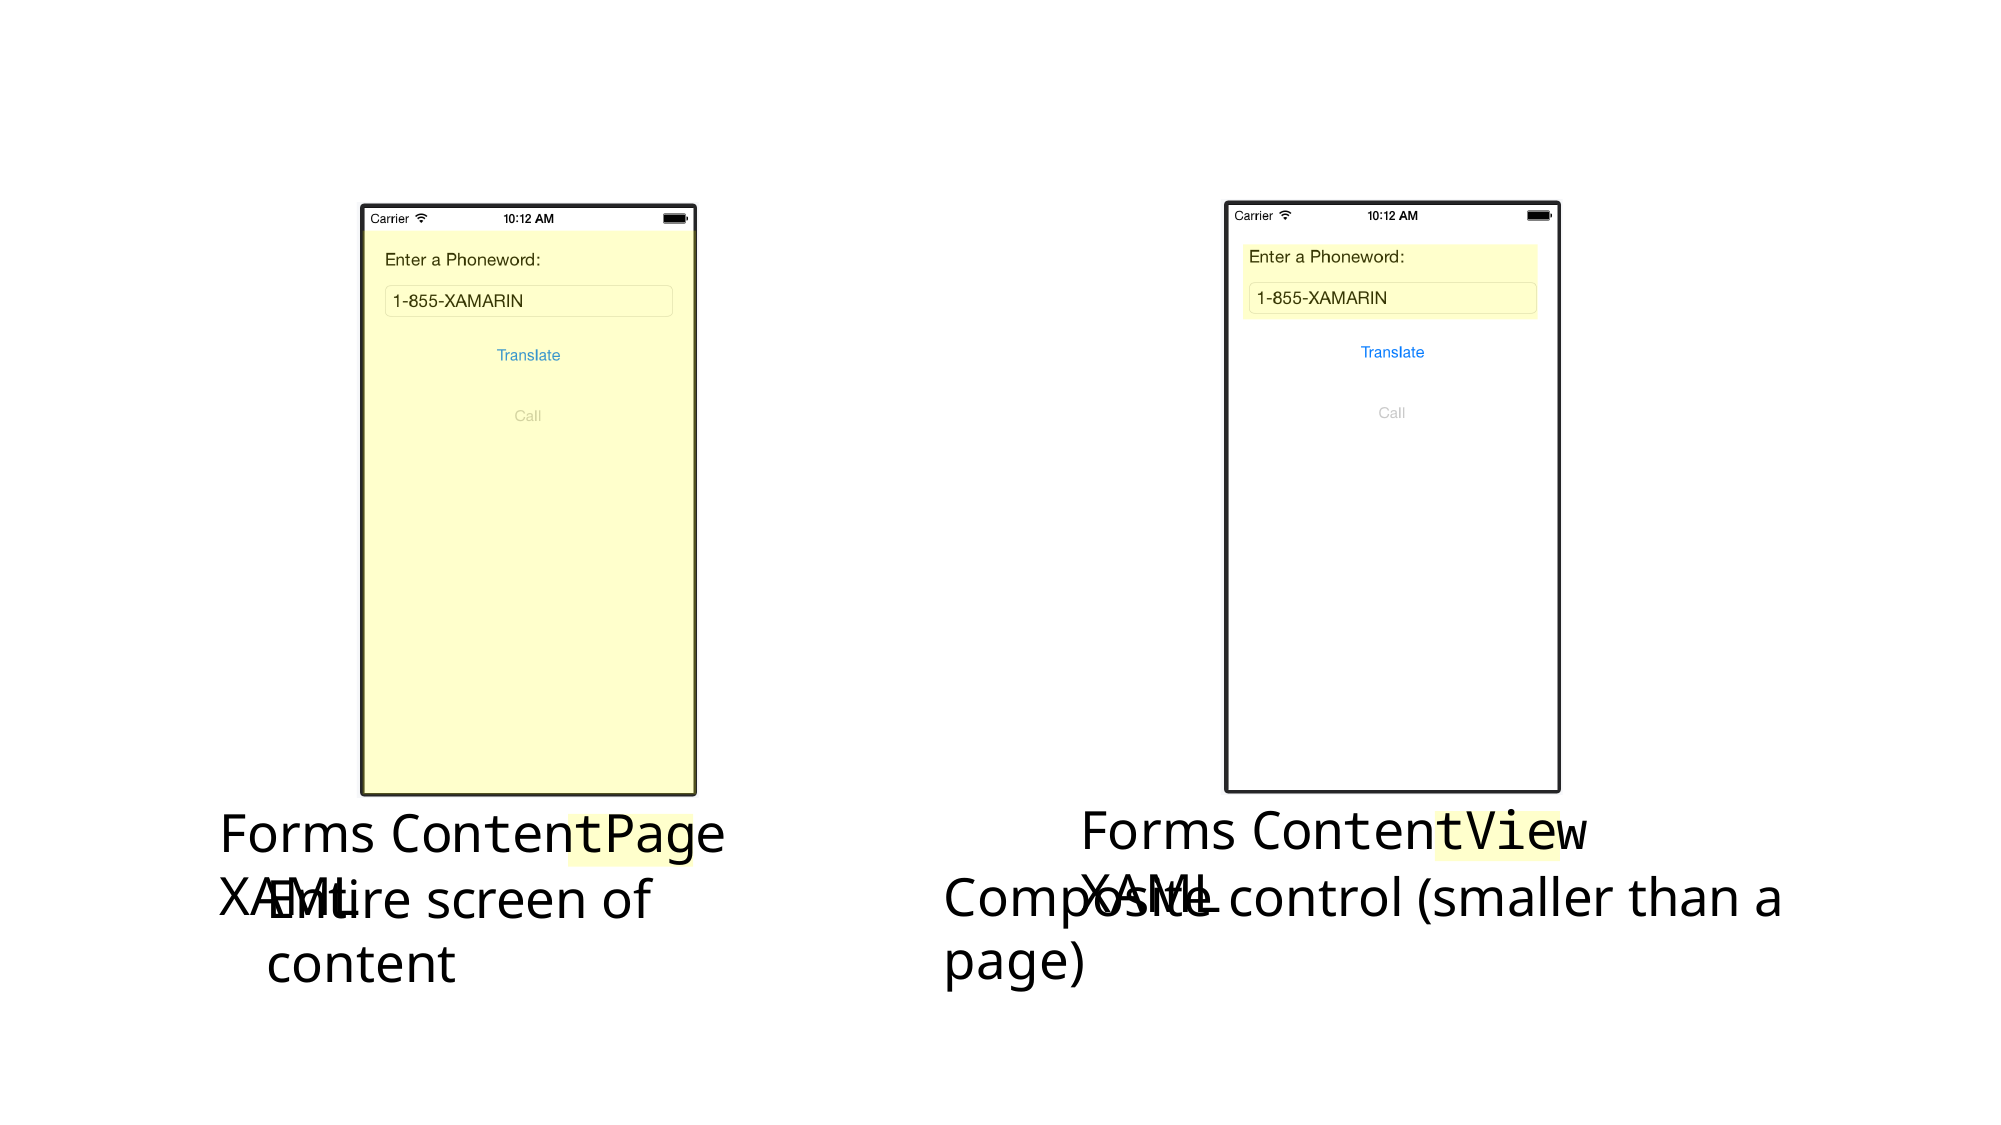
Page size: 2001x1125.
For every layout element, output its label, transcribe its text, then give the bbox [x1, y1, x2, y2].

text_box [1243, 244, 1538, 320]
text_box Forms ContentPage XAML [216, 799, 839, 926]
text_box [362, 230, 696, 795]
text_box Entire screen of content [263, 866, 791, 993]
text_box Composite control (smaller than a page) [941, 863, 1837, 990]
text_box Forms ContentView XAML [1077, 796, 1699, 863]
text_box [356, 202, 699, 798]
text_box [1220, 199, 1563, 795]
